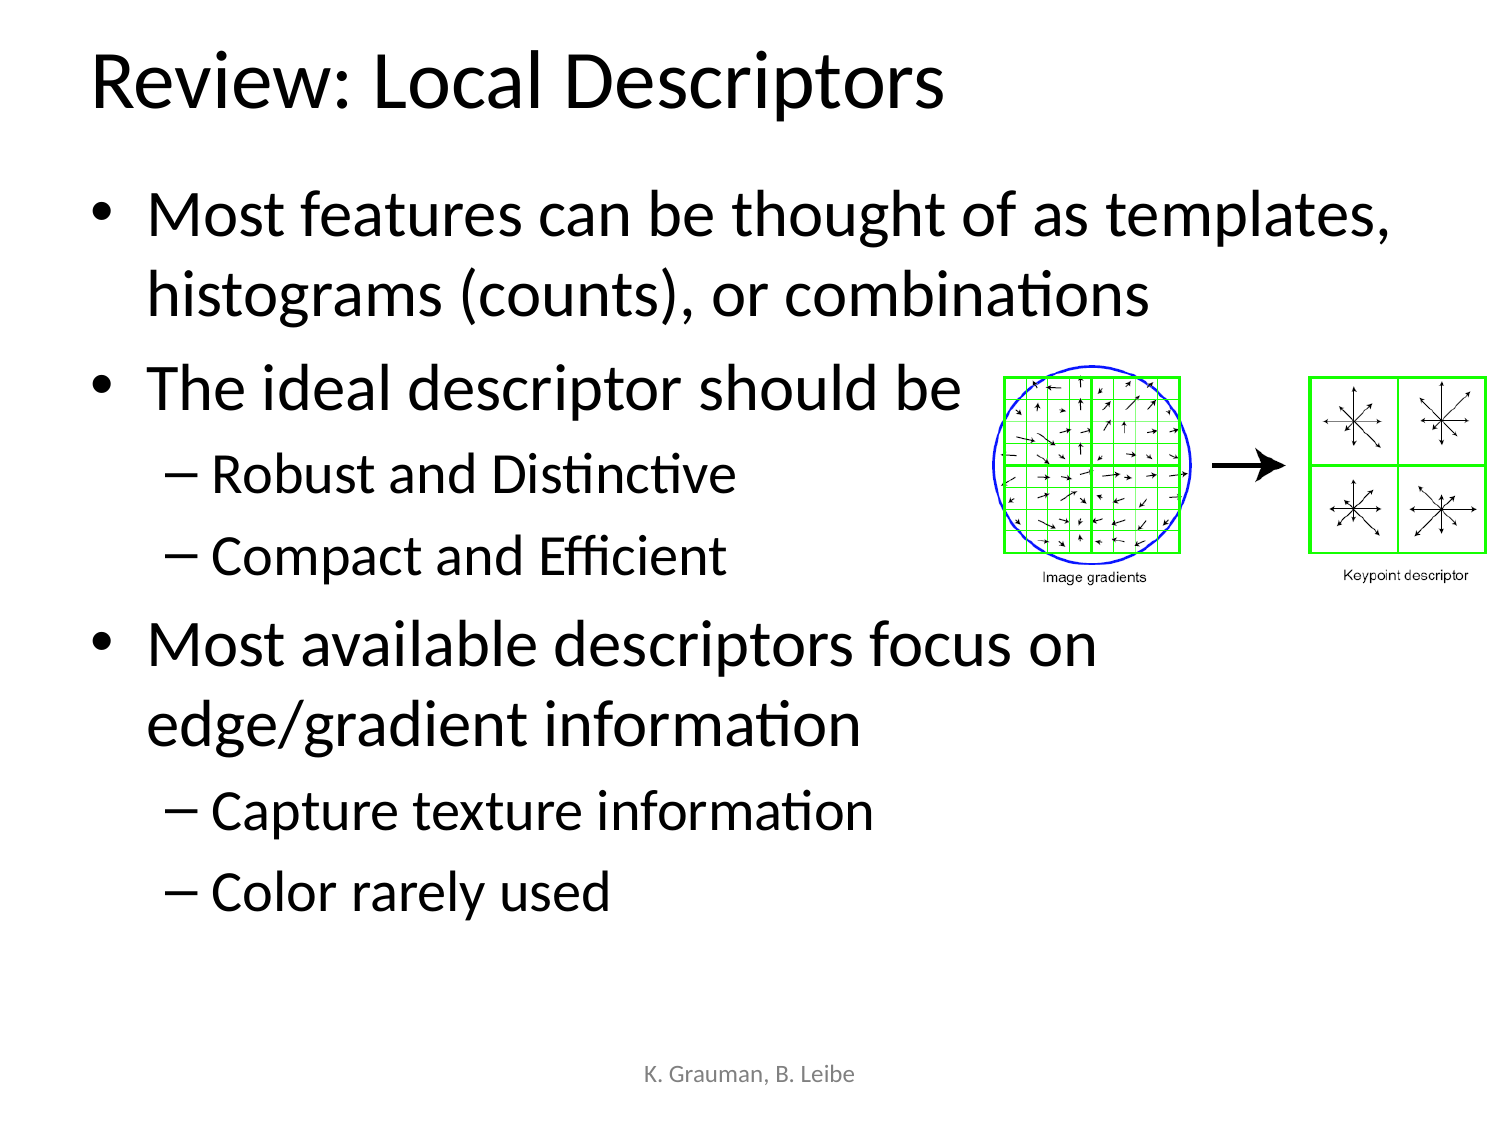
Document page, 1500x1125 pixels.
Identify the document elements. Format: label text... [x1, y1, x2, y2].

list Most features can be thought of as templates, histograms (counts), or combinations The ideal descriptor should be Robust and Distinctive Compact and Efficient Most available descriptors focus on edge/gradient information Capture texture information Color rarely used [75, 162, 1425, 1005]
picture [987, 362, 1500, 587]
footer K. Grauman, B. Leibe [512, 1042, 988, 1103]
title Review: Local Descriptors [75, 0, 1425, 150]
